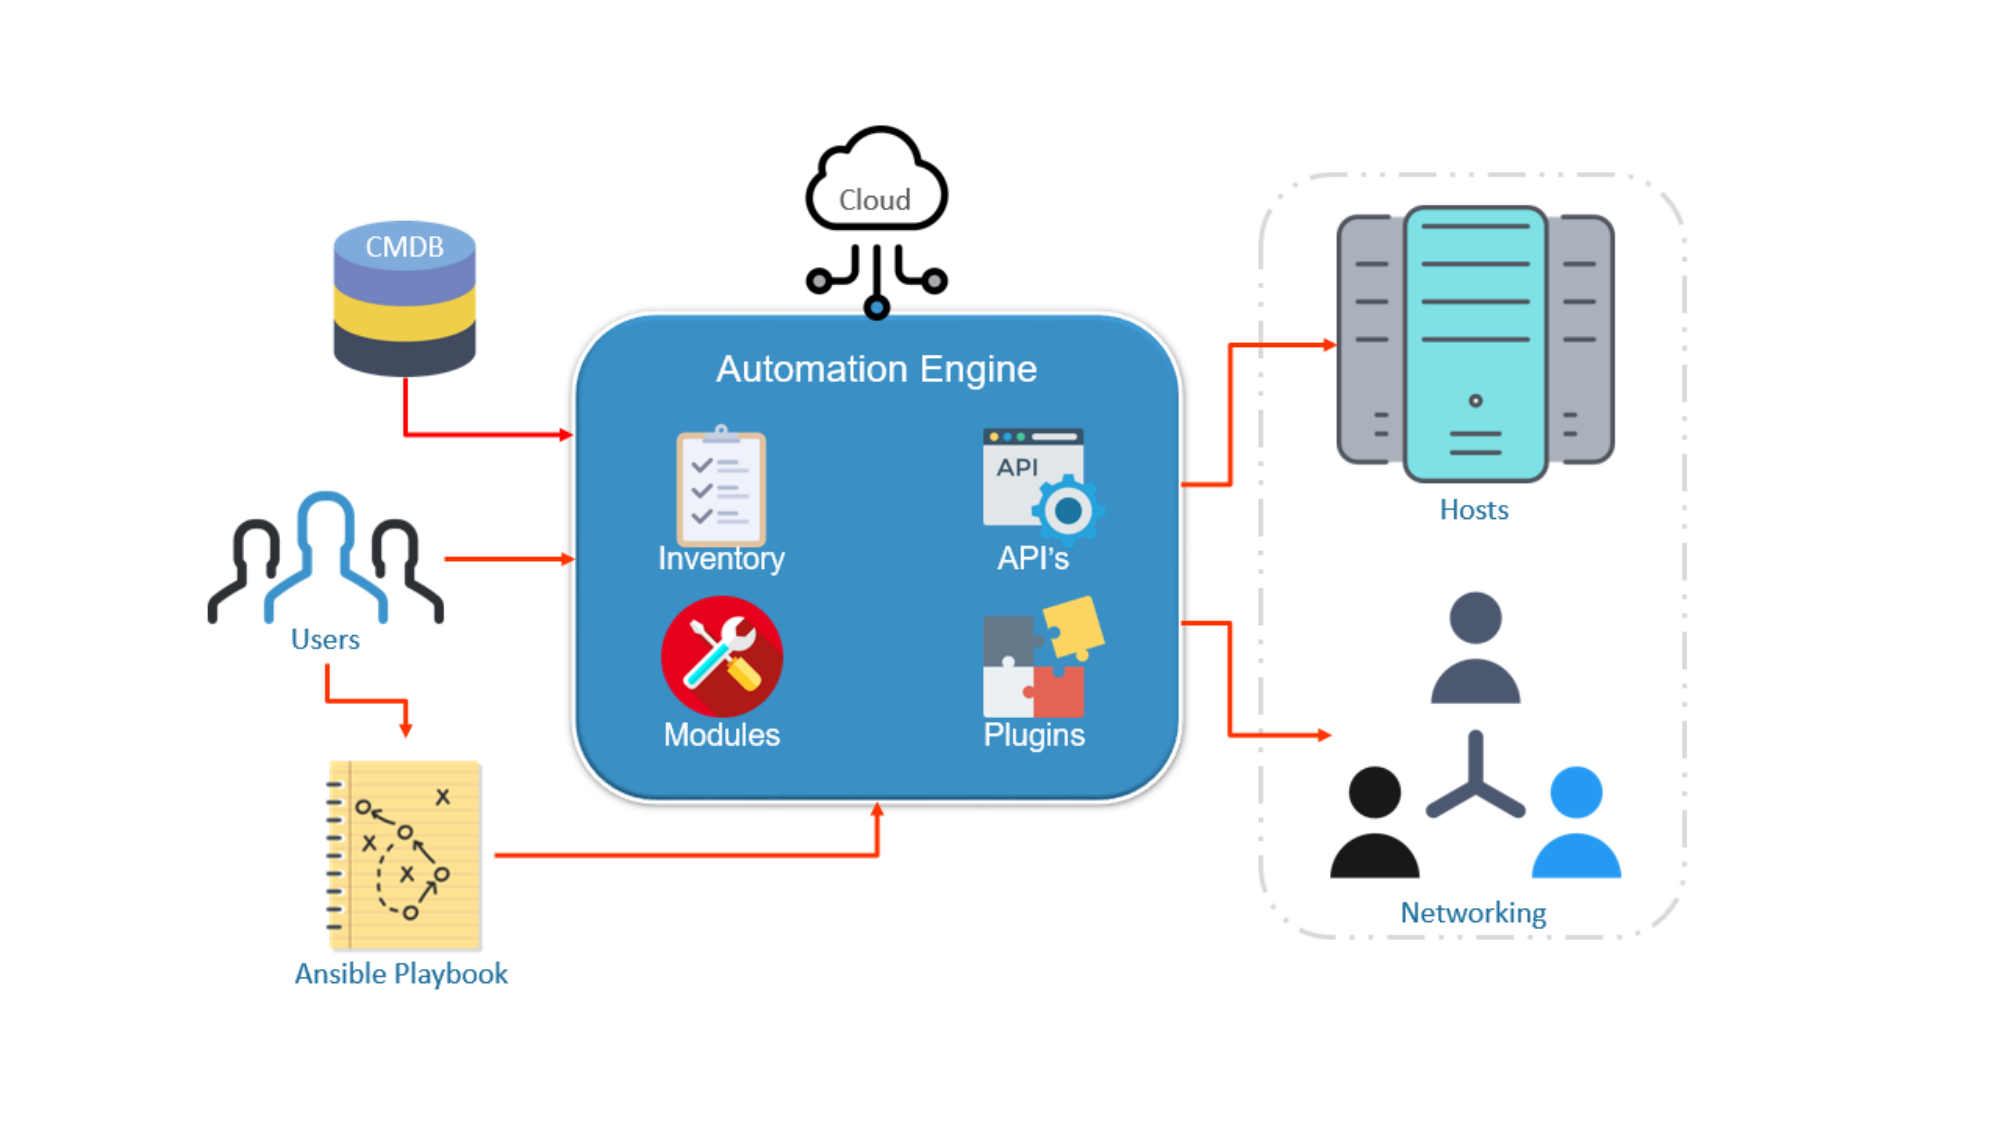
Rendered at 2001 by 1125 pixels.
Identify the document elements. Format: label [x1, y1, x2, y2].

picture [0, 95, 2000, 1029]
